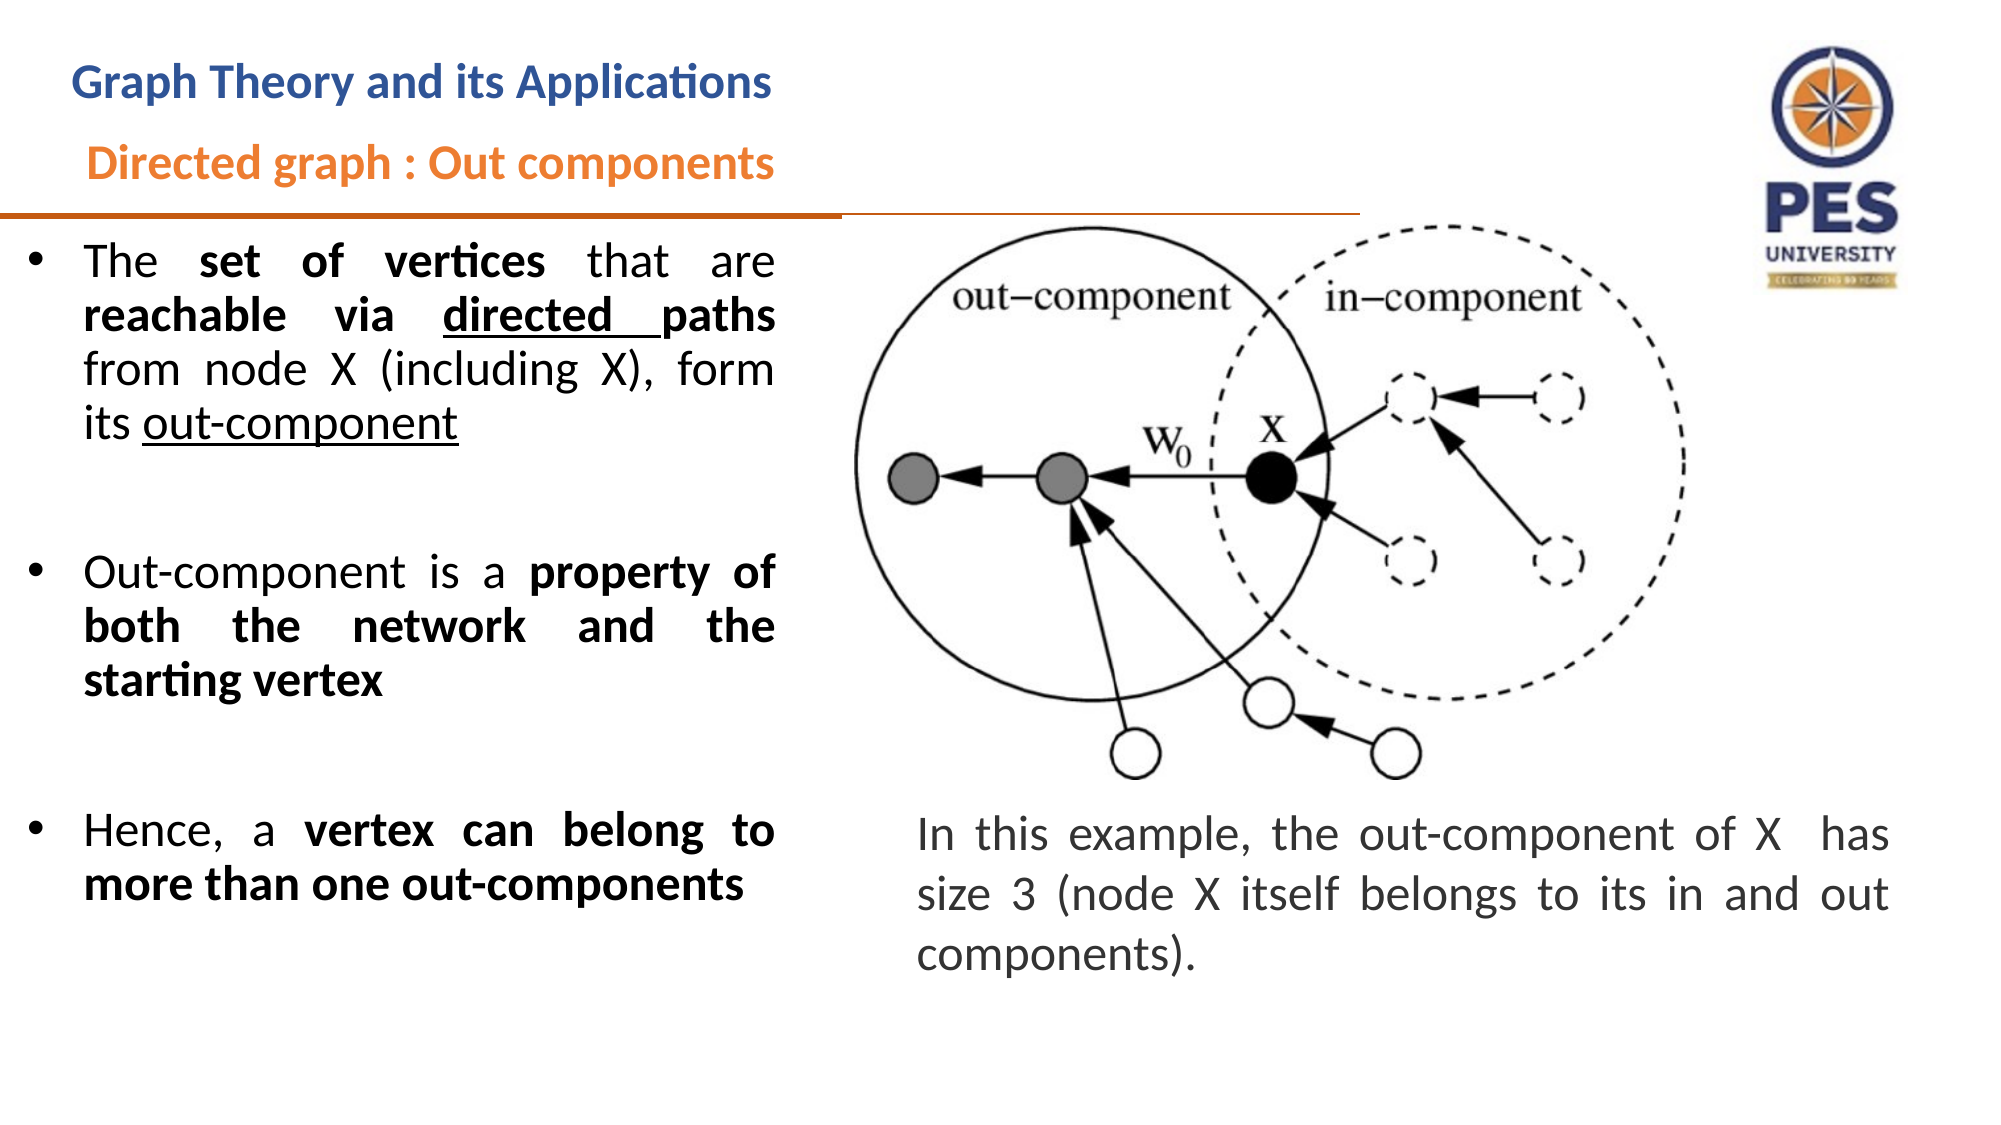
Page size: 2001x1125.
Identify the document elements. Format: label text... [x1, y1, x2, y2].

text_box Graph Theory and its Applications [56, 40, 1287, 116]
text_box Directed graph : Out components [71, 122, 1384, 198]
text_box In this example, the out-component of X has size 3 (node X itself belongs to its in and out components). [901, 793, 1905, 989]
text_box The set of vertices that are reachable via directed paths from node X (including X), form its out-component Out-component is a property of both the network and the starting vertex Hence, a vertex can belong to more than one out-components [0, 226, 791, 1100]
picture [841, 40, 1932, 782]
